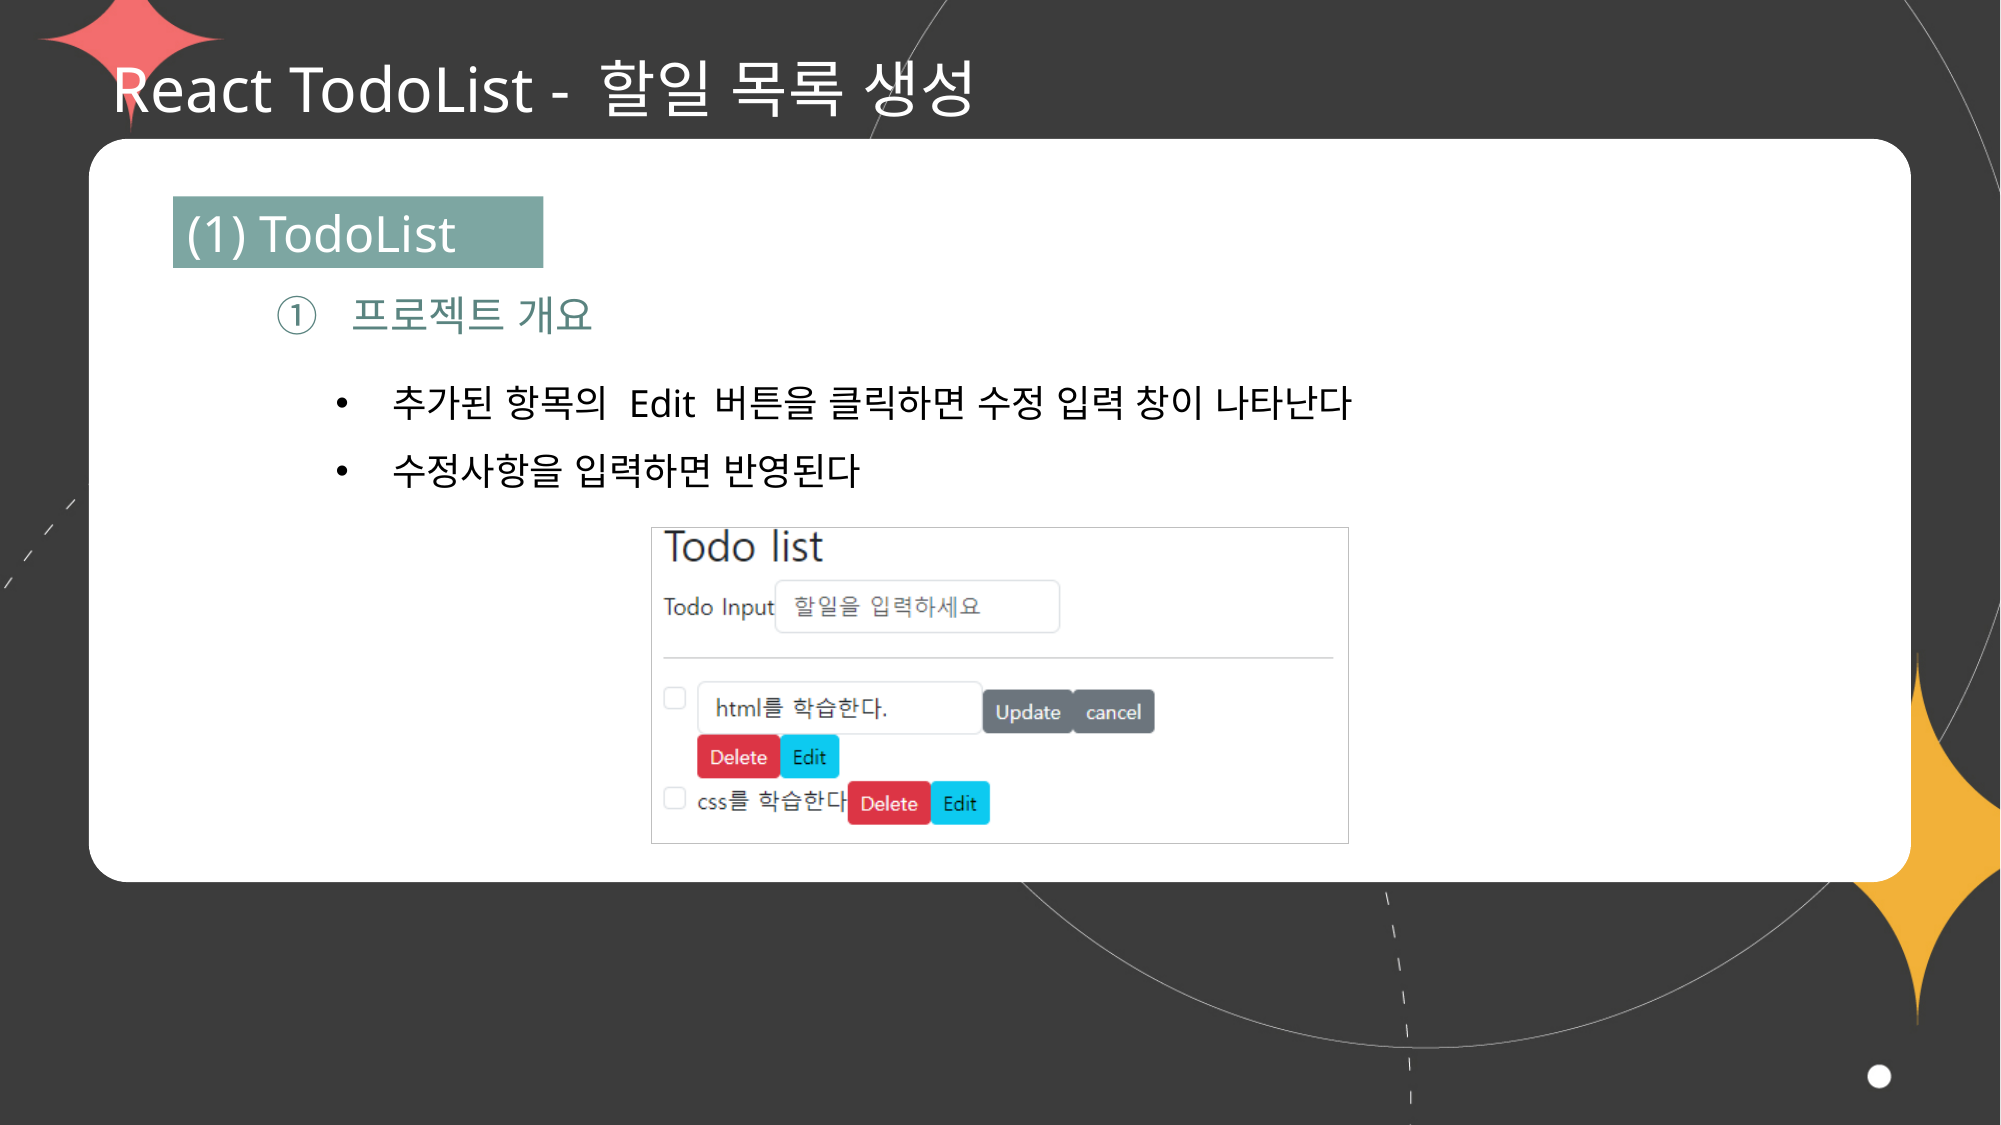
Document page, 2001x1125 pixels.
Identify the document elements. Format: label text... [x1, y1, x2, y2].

text_box 추가된 항목의 Edit 버튼을 클릭하면 수정 입력 창이 나타난다 수정사항을 입력하면 반영된다 [320, 350, 1430, 500]
title React TodoList - 할일 목록 생성 [96, 50, 1141, 135]
text_box (1) TodoList [172, 195, 544, 269]
text_box ① 프로젝트 개요 [261, 279, 877, 351]
picture [0, 0, 2001, 1125]
